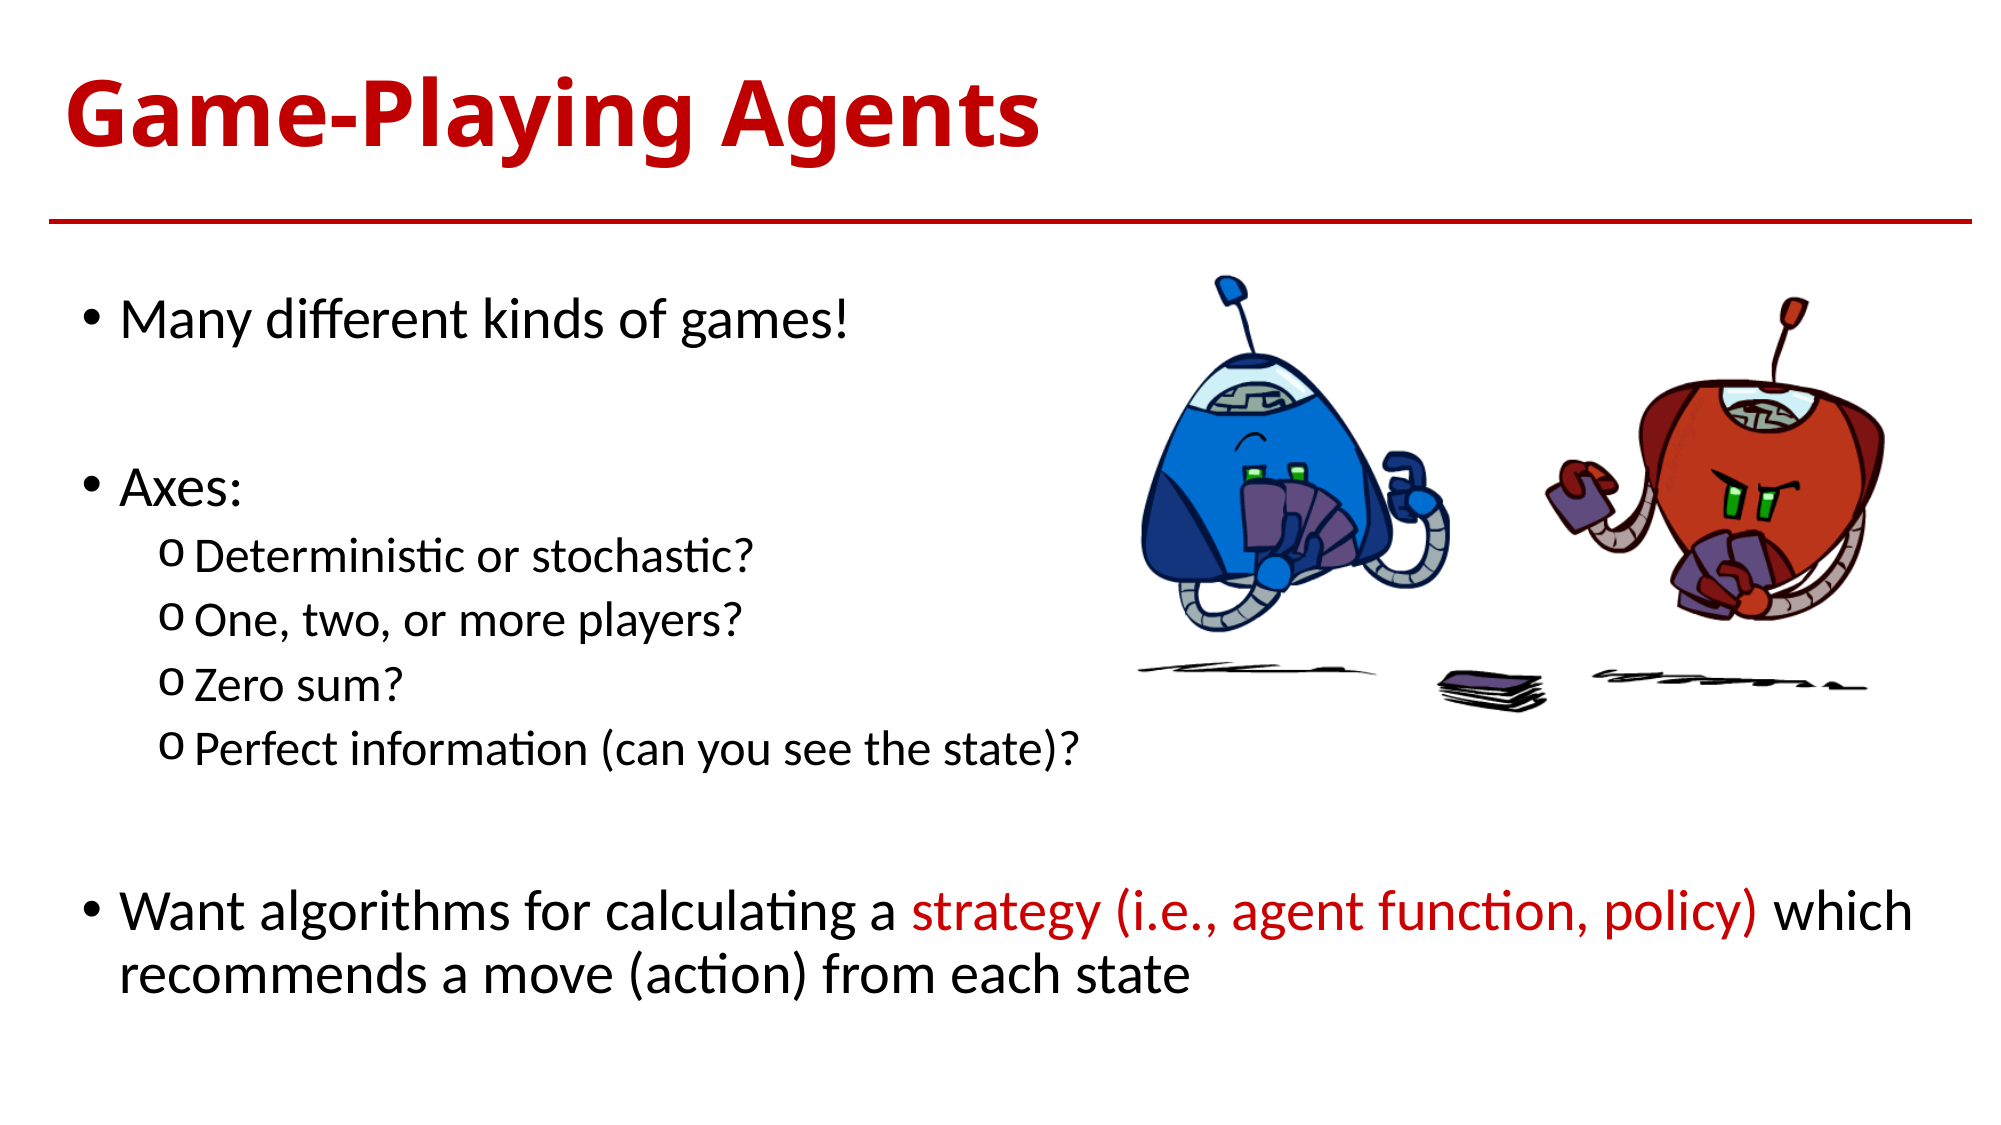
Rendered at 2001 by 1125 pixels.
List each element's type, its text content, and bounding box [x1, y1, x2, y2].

list Many different kinds of games! Axes: Deterministic or stochastic? One, two, or more players? Zero sum? Perfect information (can you see the state)? Want algorithms for calculating a strategy (i.e., agent function, policy) which recommends a move (action) from each state [66, 281, 1934, 1092]
picture [1080, 253, 1926, 726]
title Game-Playing Agents [48, 41, 1972, 192]
